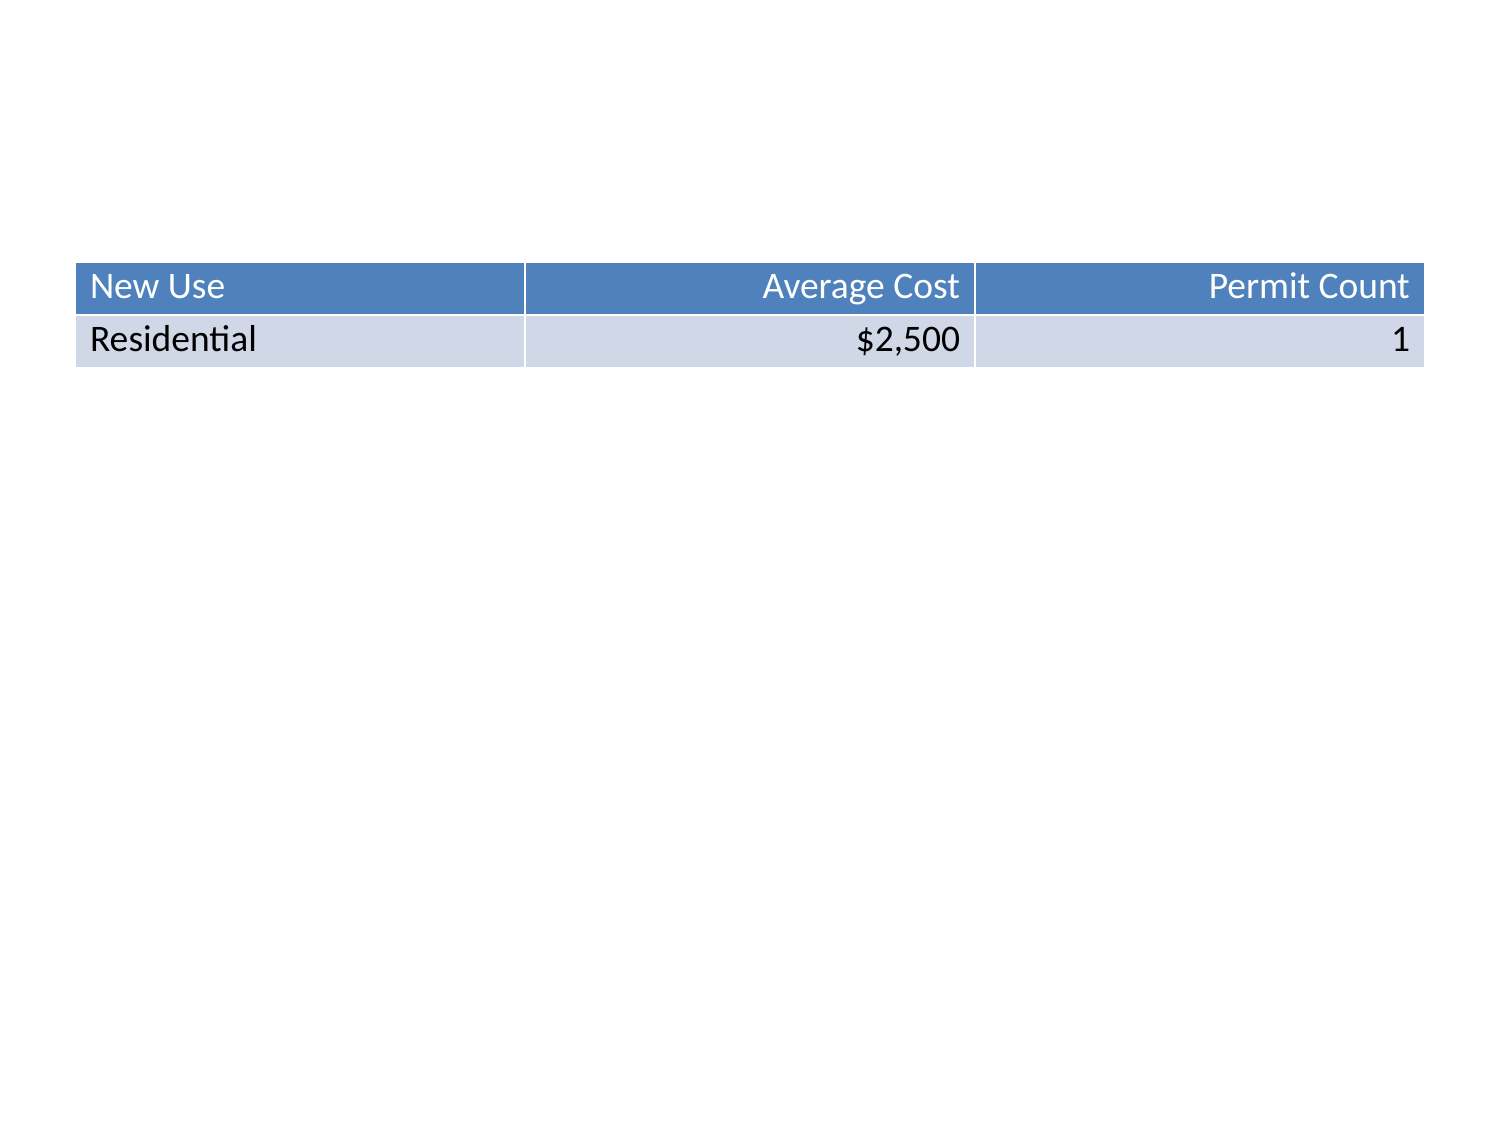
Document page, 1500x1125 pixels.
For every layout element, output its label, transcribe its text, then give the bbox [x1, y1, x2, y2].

table_header Permit Count [976, 263, 1424, 314]
table_cell 1 [976, 316, 1424, 367]
table_cell $2,500 [526, 316, 974, 367]
table_cell Residential [76, 316, 524, 367]
table_header Average Cost [526, 263, 974, 314]
table_header New Use [76, 263, 524, 314]
